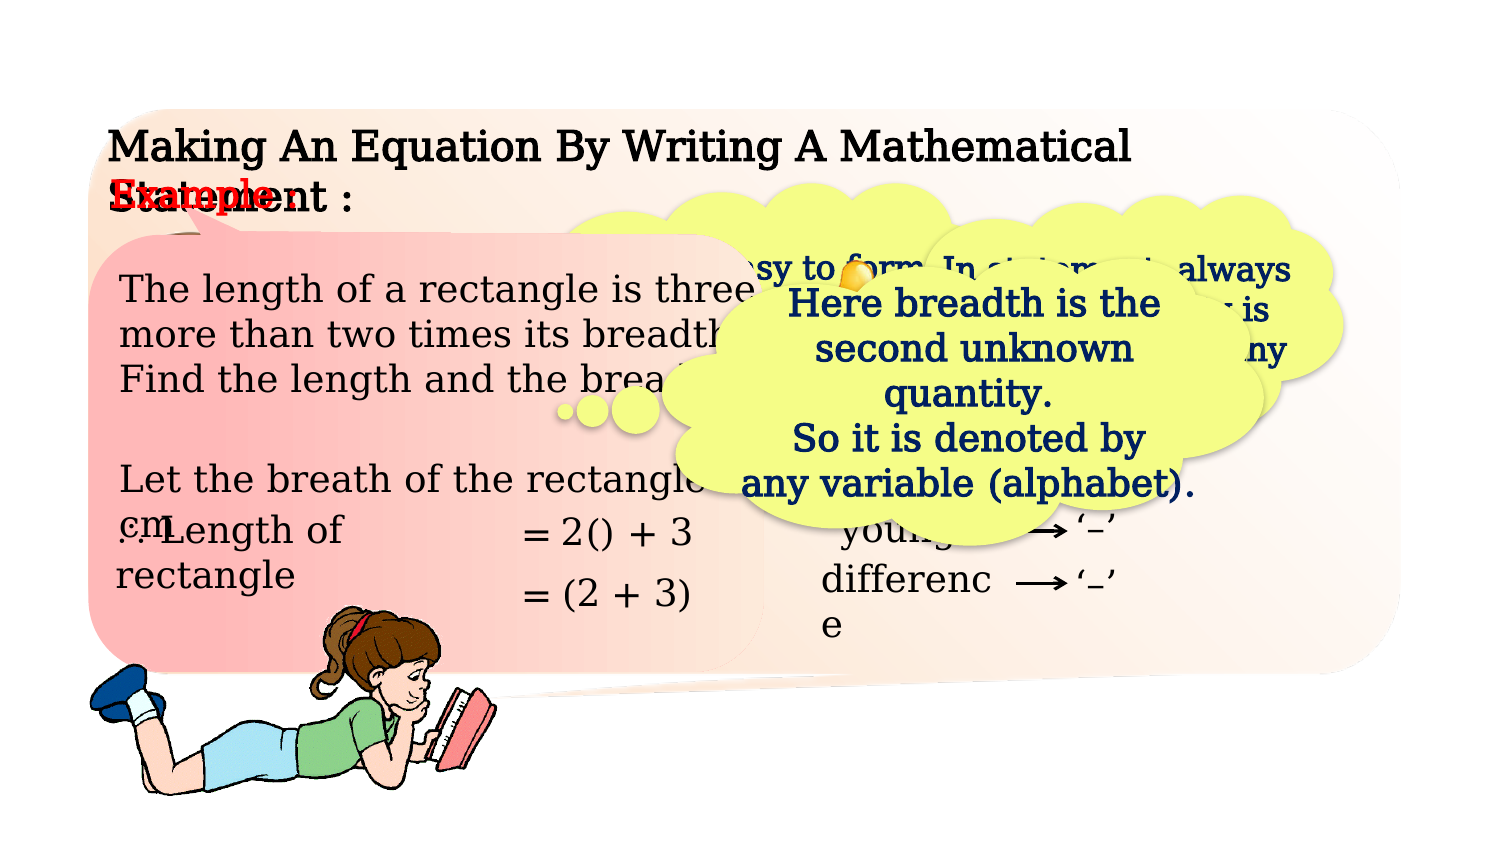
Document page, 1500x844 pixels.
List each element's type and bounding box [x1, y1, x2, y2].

text_box [582, 692, 602, 696]
picture [87, 221, 351, 485]
text_box [336, 485, 345, 491]
text_box [86, 109, 1403, 693]
text_box [127, 485, 140, 490]
text_box [274, 485, 284, 490]
picture [87, 605, 498, 797]
